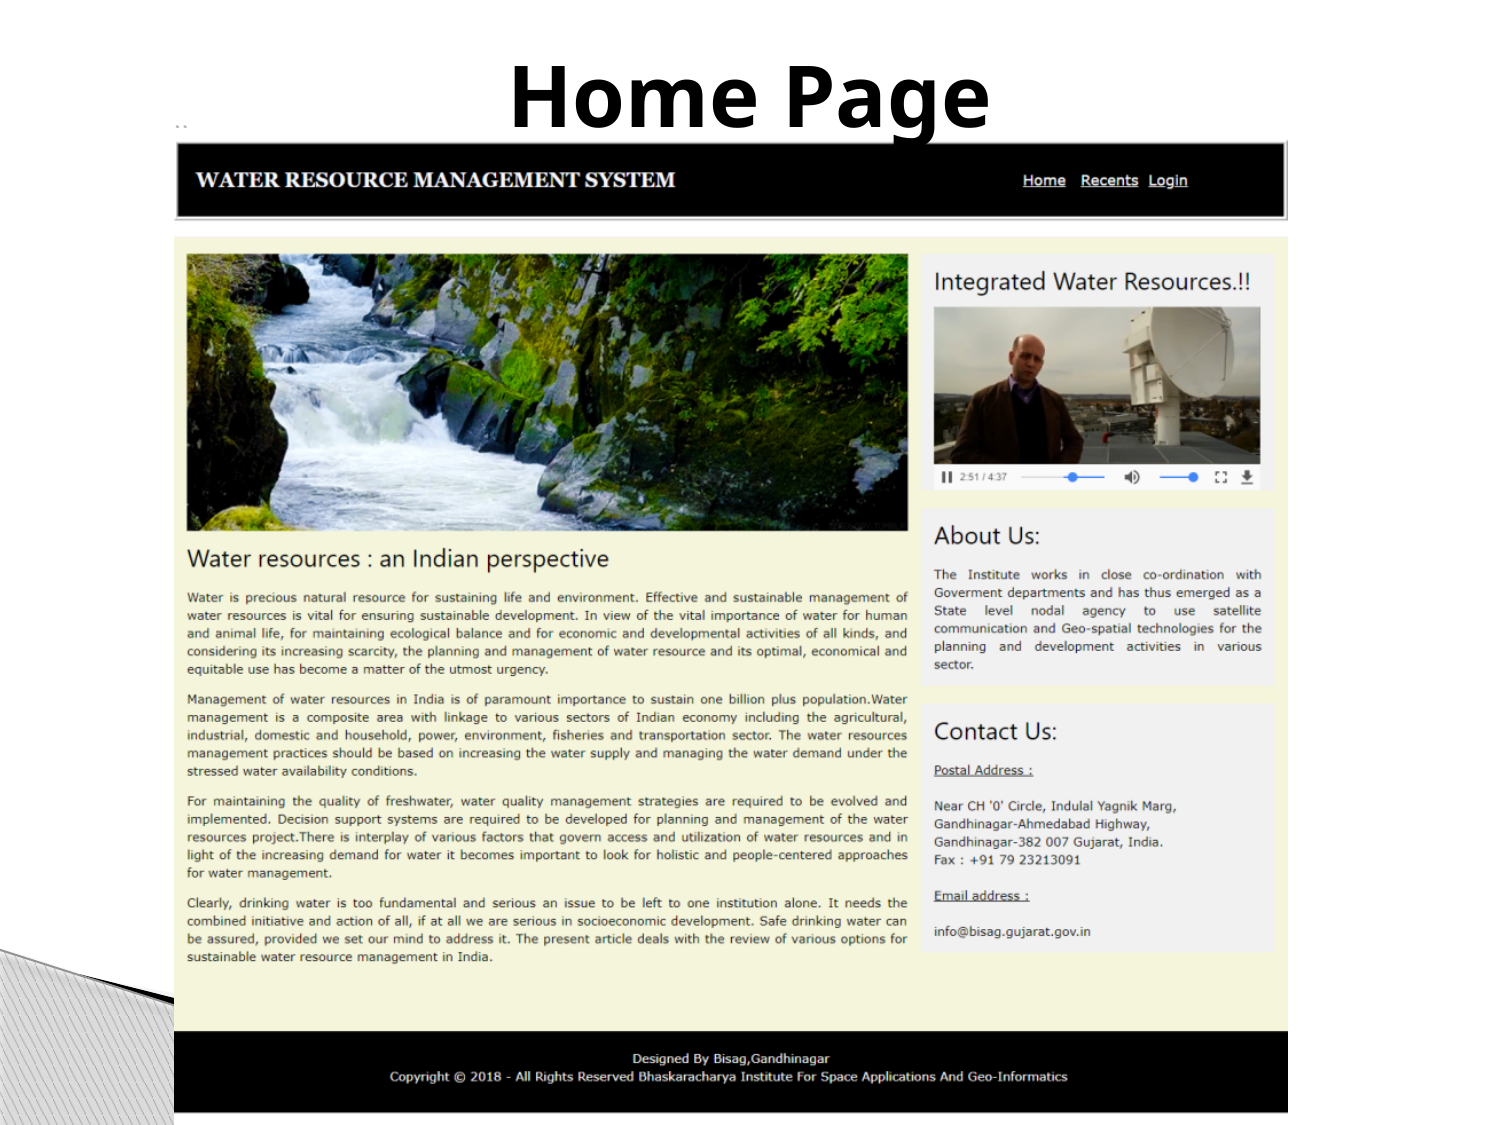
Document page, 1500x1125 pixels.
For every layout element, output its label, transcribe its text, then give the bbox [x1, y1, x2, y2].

title Home Page [0, 0, 1500, 188]
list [174, 122, 1288, 1125]
